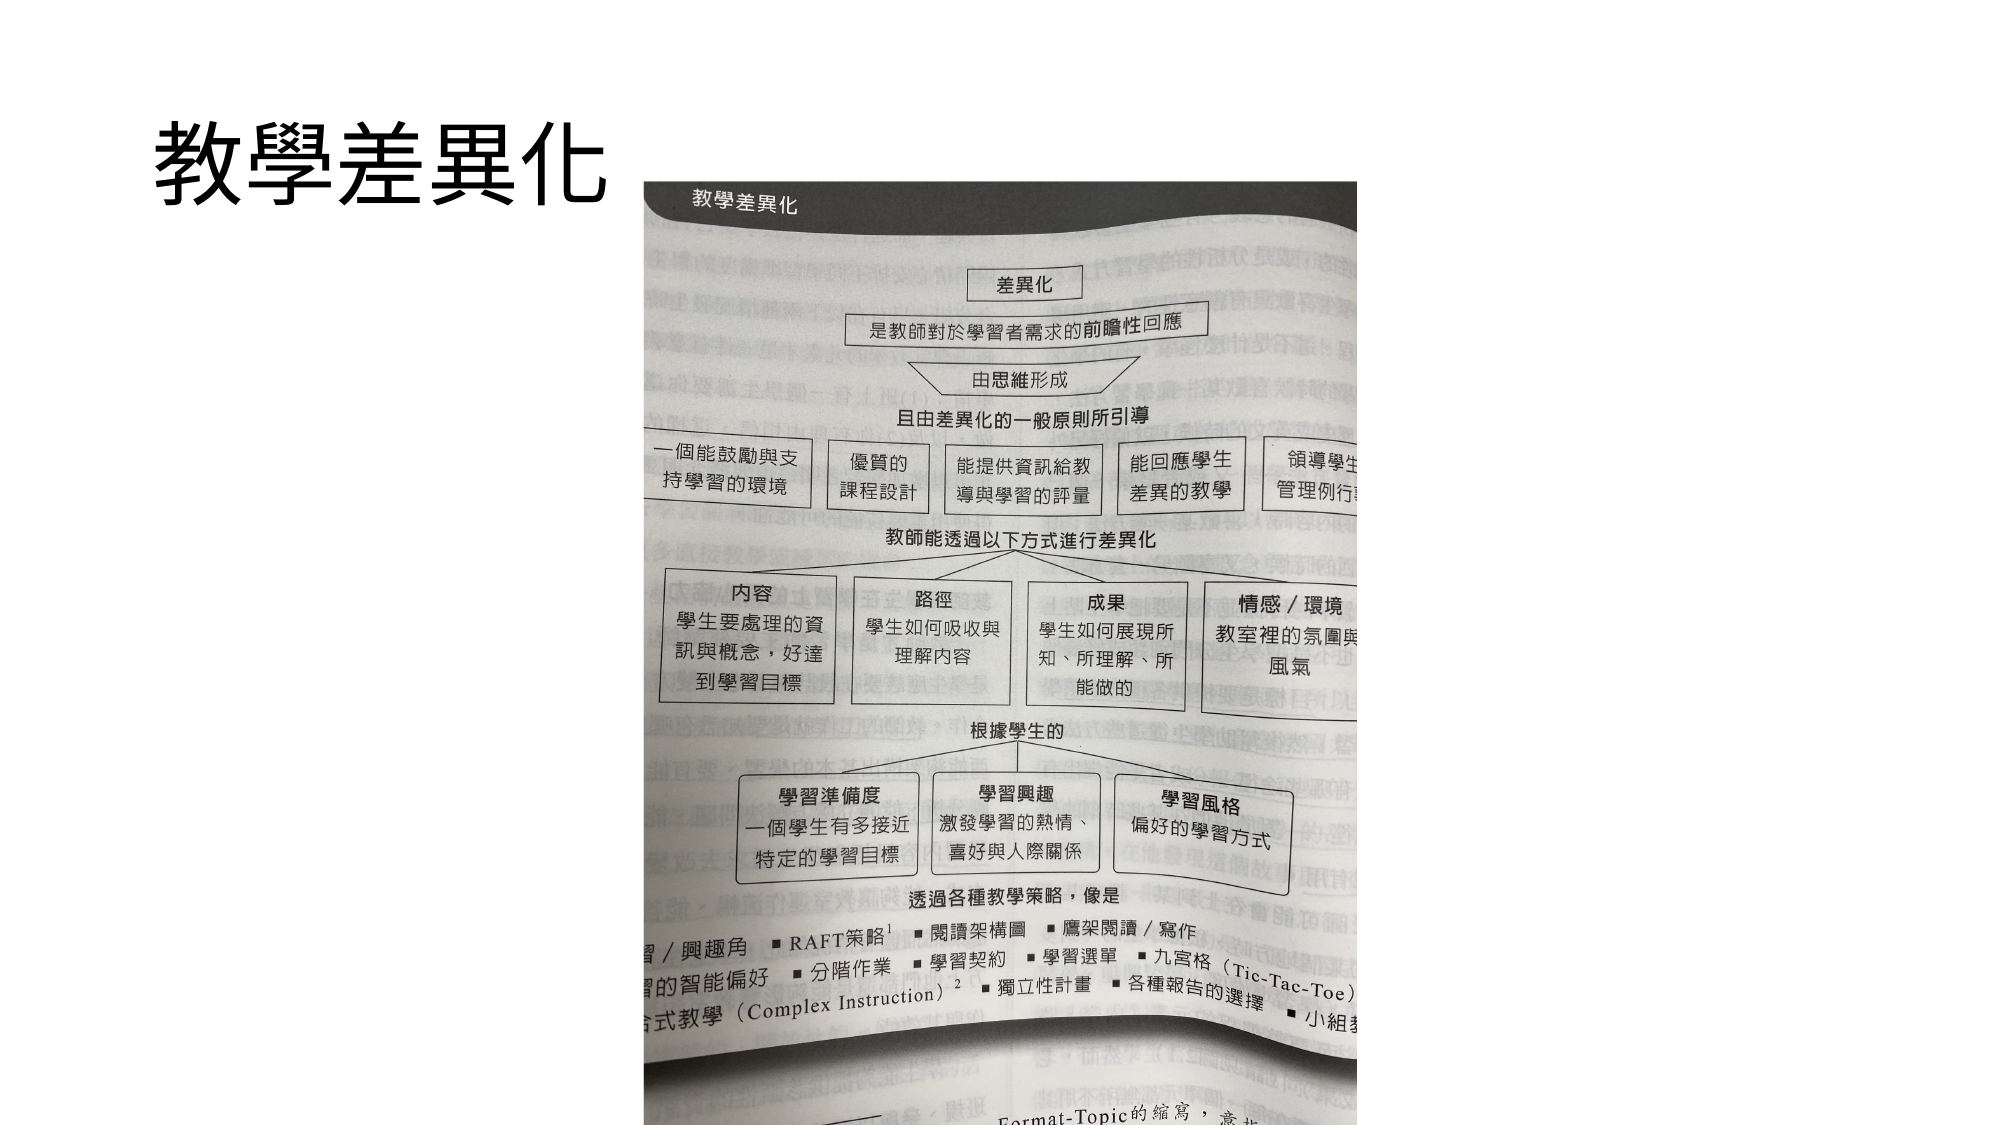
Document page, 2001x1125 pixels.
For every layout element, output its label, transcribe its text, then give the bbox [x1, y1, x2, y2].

picture [644, 183, 1357, 300]
picture [644, 1014, 1357, 1125]
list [524, 300, 1476, 1014]
title 教學差異化 [137, 59, 1863, 278]
